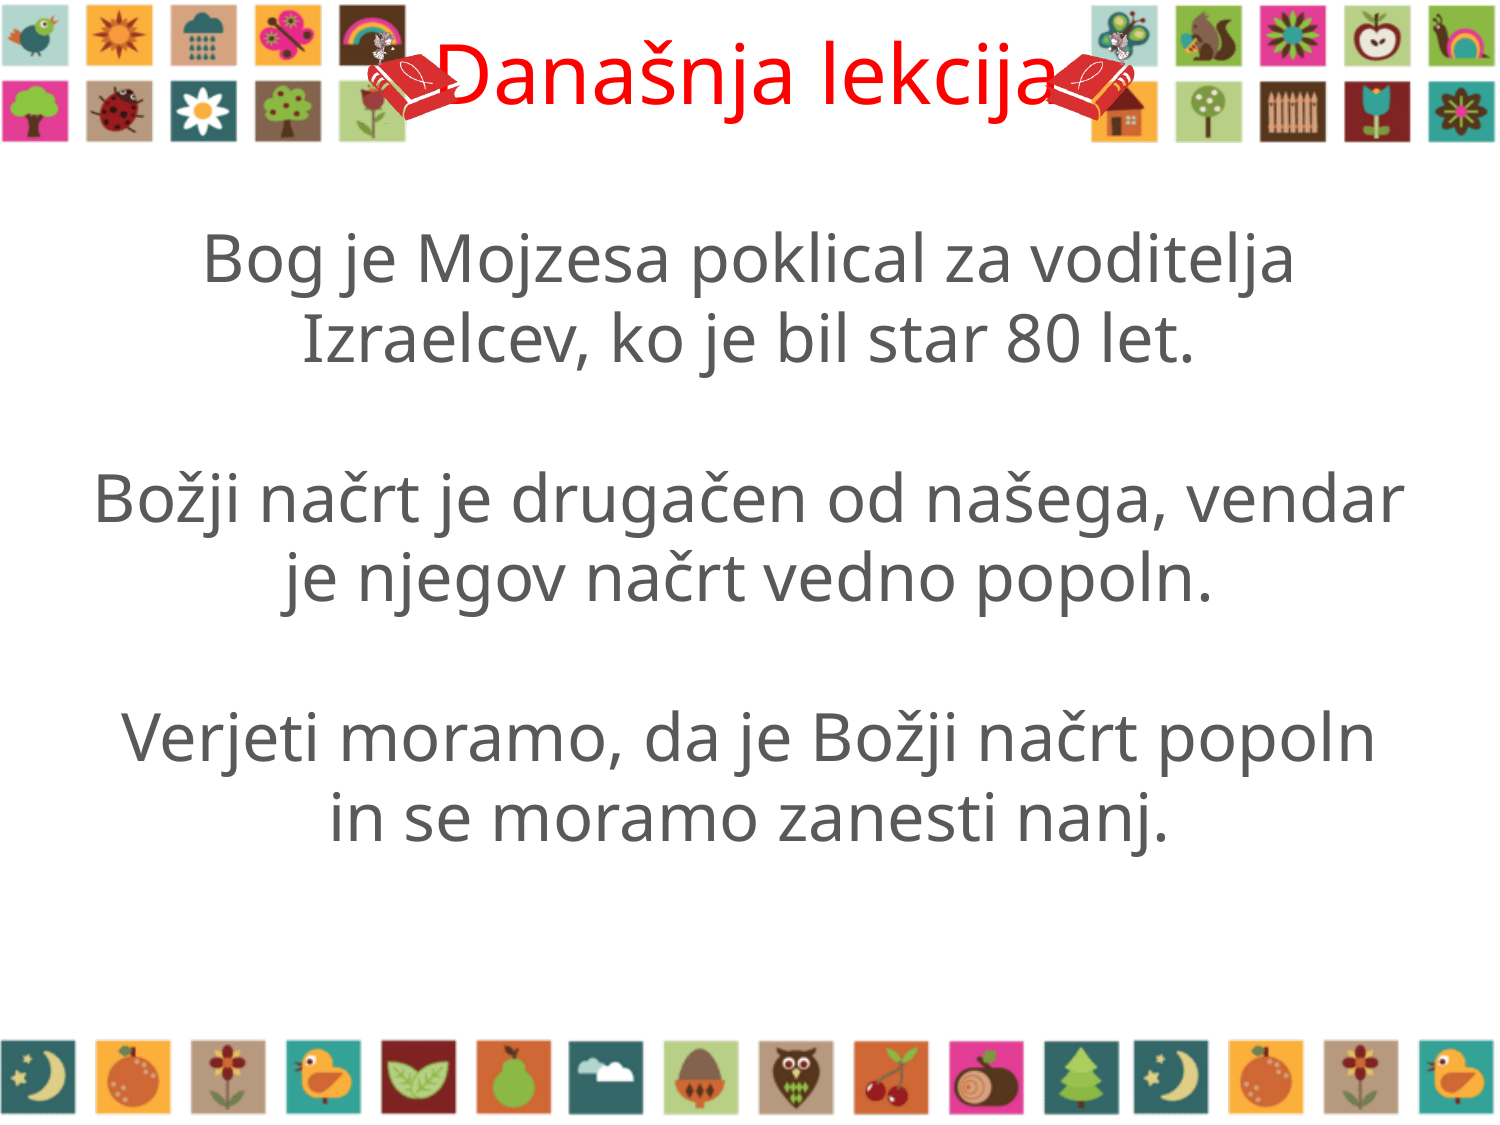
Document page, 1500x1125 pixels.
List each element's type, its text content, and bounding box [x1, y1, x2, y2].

picture [1013, 3, 1500, 150]
picture [0, 3, 492, 150]
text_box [0, 1028, 1500, 1118]
text_box Bog je Mojzesa poklical za voditelja Izraelcev, ko je bil star 80 let. Božji načrt je drugačen od našega, vendar je njegov načrt vedno popoln. Verjeti moramo, da je Božji načrt popoln in se moramo zanesti nanj. [76, 208, 1424, 863]
text_box Današnja lekcija [425, 13, 1077, 129]
